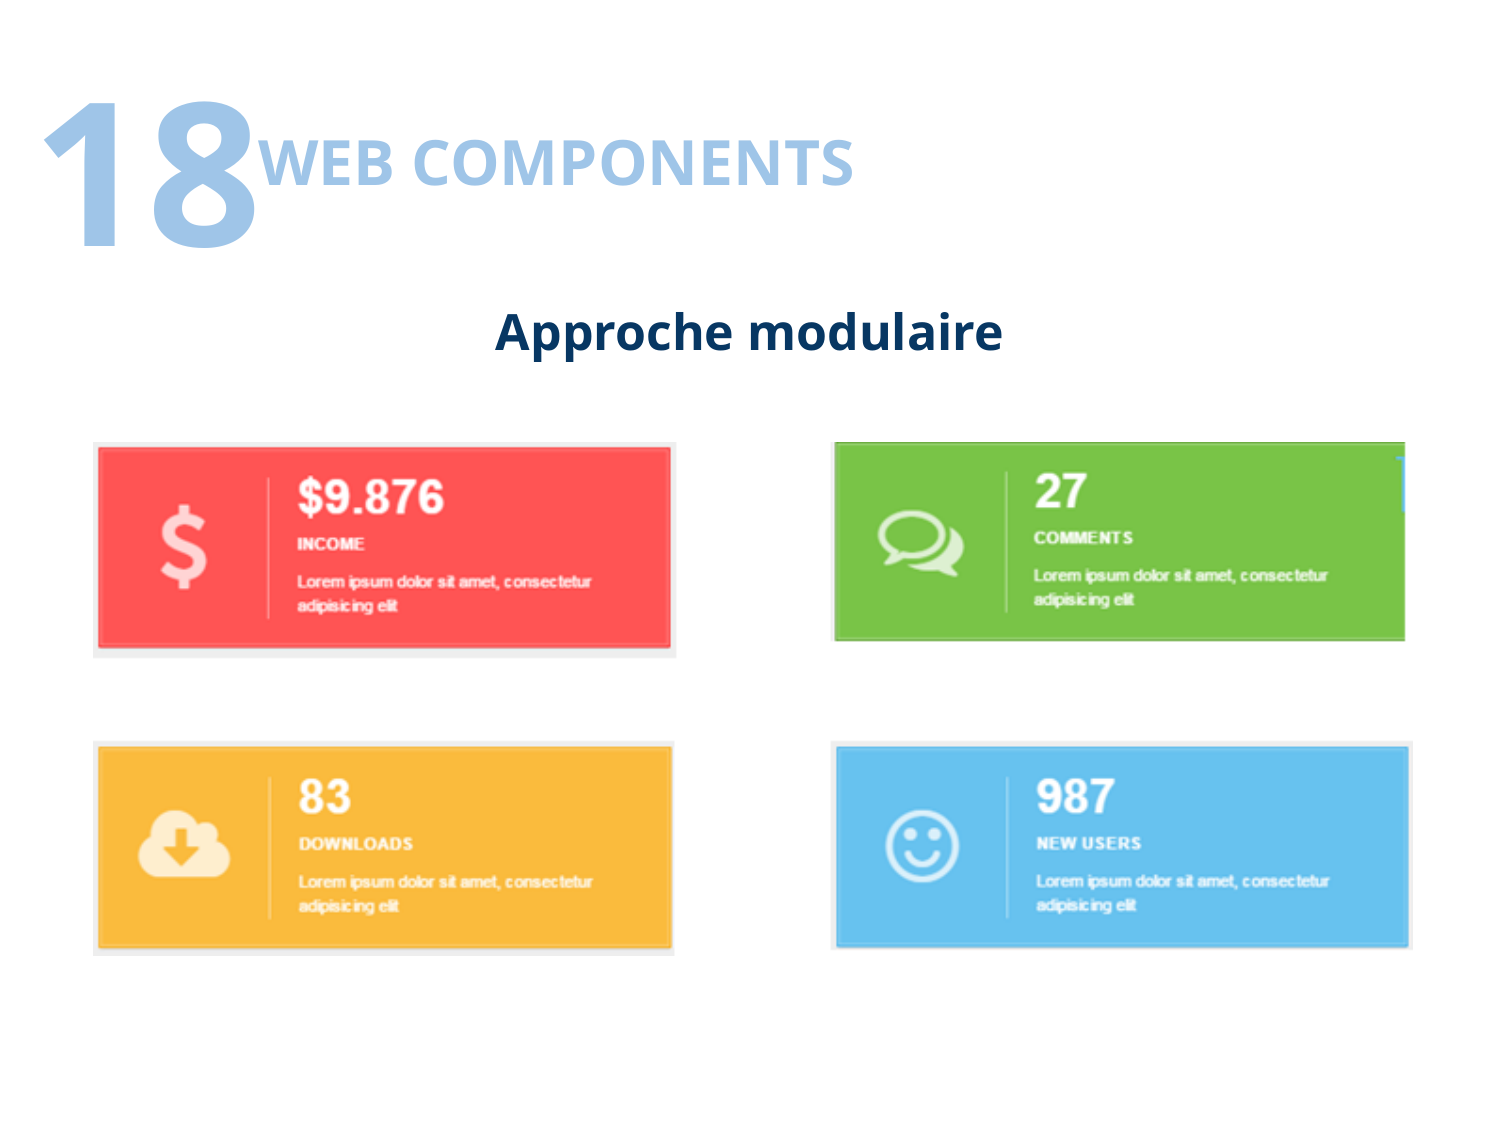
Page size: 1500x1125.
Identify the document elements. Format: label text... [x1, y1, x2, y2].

picture [93, 441, 1414, 957]
slide_number WEB COMPONENTS [243, 108, 1194, 243]
title Approche modulaire [0, 285, 1500, 420]
slide_number 18 [17, 31, 315, 285]
